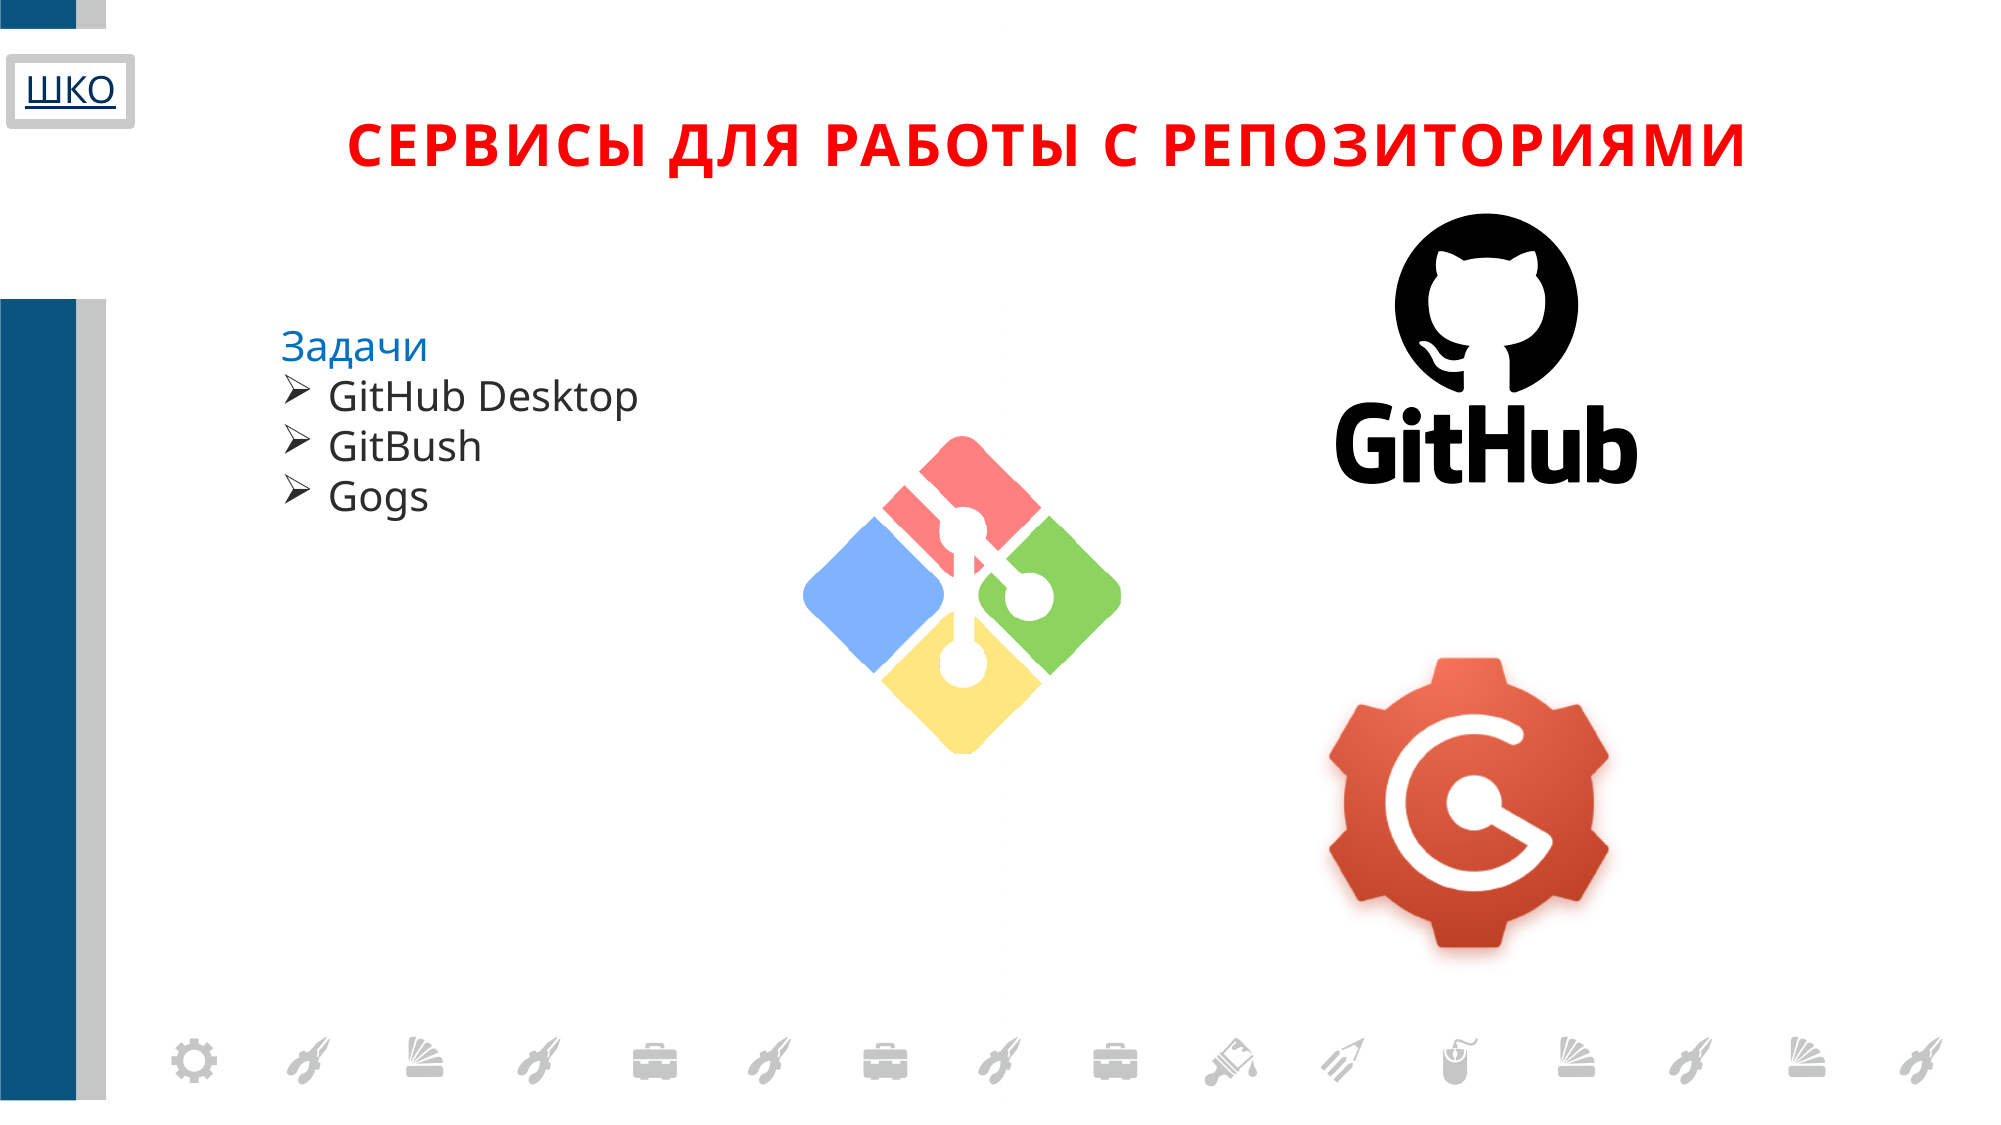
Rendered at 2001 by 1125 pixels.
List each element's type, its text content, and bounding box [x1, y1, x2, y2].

text_box Задачи GitHub Desktop GitBush Gogs [266, 312, 1510, 578]
picture [0, 0, 2001, 1125]
text_box е [33, 55, 312, 115]
title Сервисы для работы с репозиториями [331, 46, 1925, 252]
text_box ШКО [10, 58, 131, 124]
